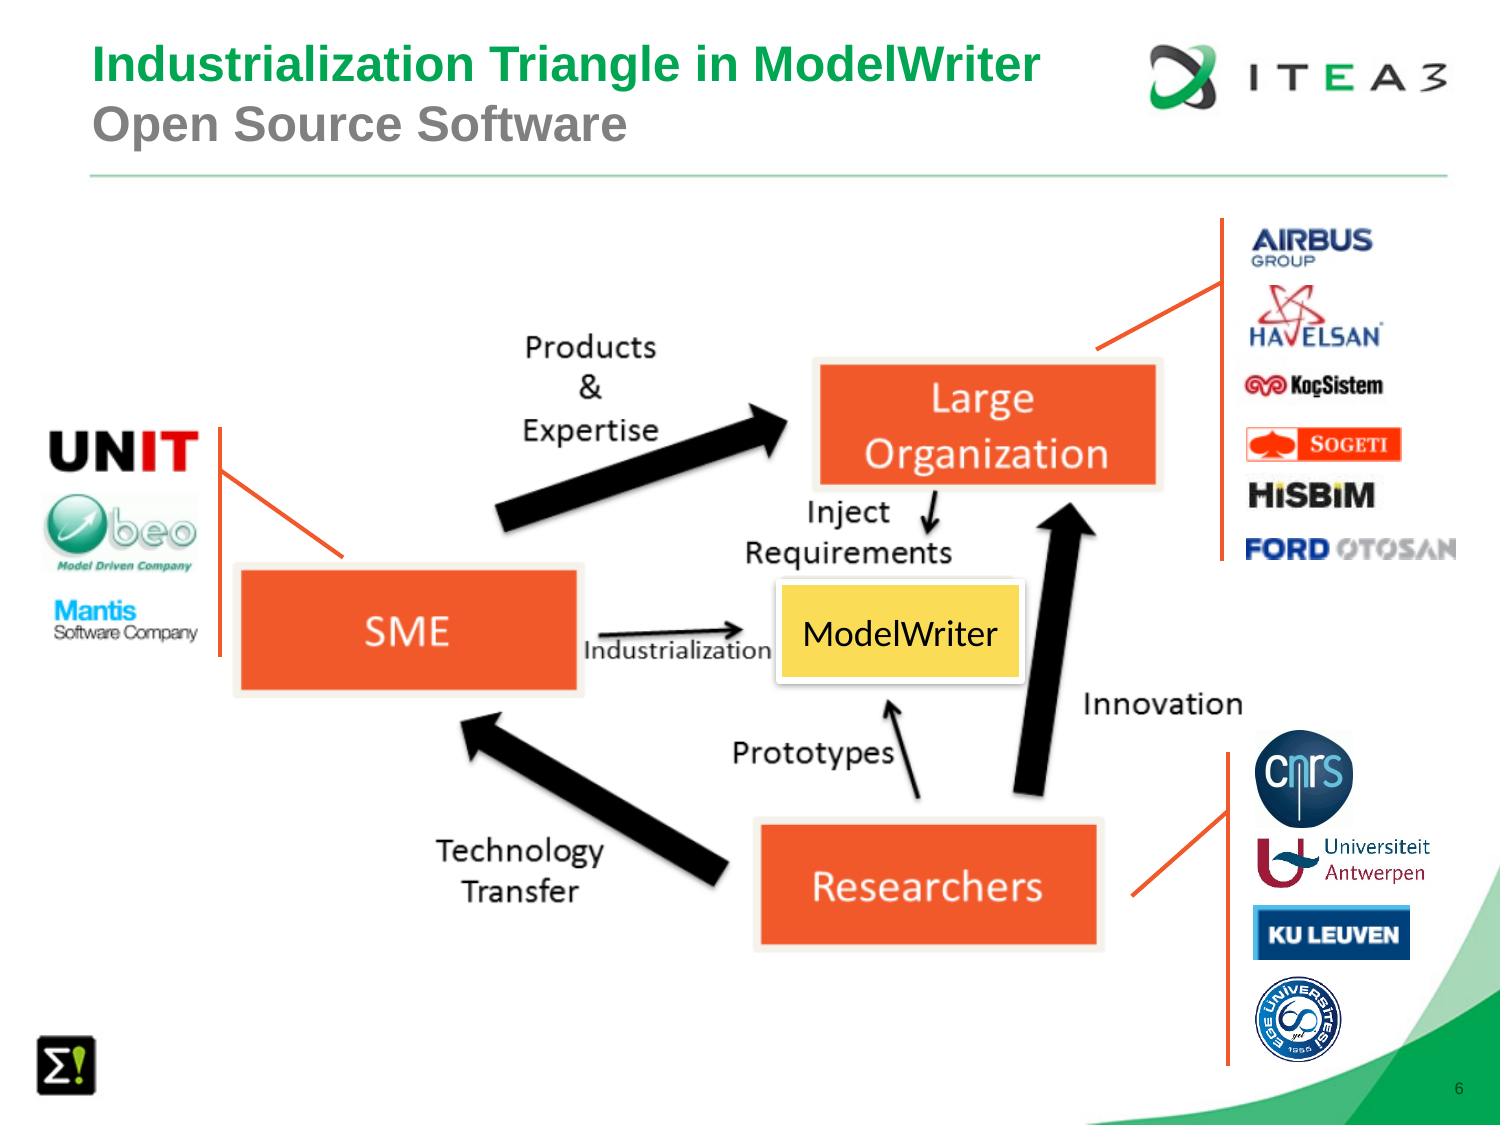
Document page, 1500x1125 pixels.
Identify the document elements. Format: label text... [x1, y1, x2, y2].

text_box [40, 426, 207, 658]
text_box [1225, 210, 1456, 561]
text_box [1240, 730, 1434, 1067]
title Industrialization Triangle in ModelWriter Open Source Software [76, 23, 1099, 160]
picture [0, 0, 1500, 1125]
